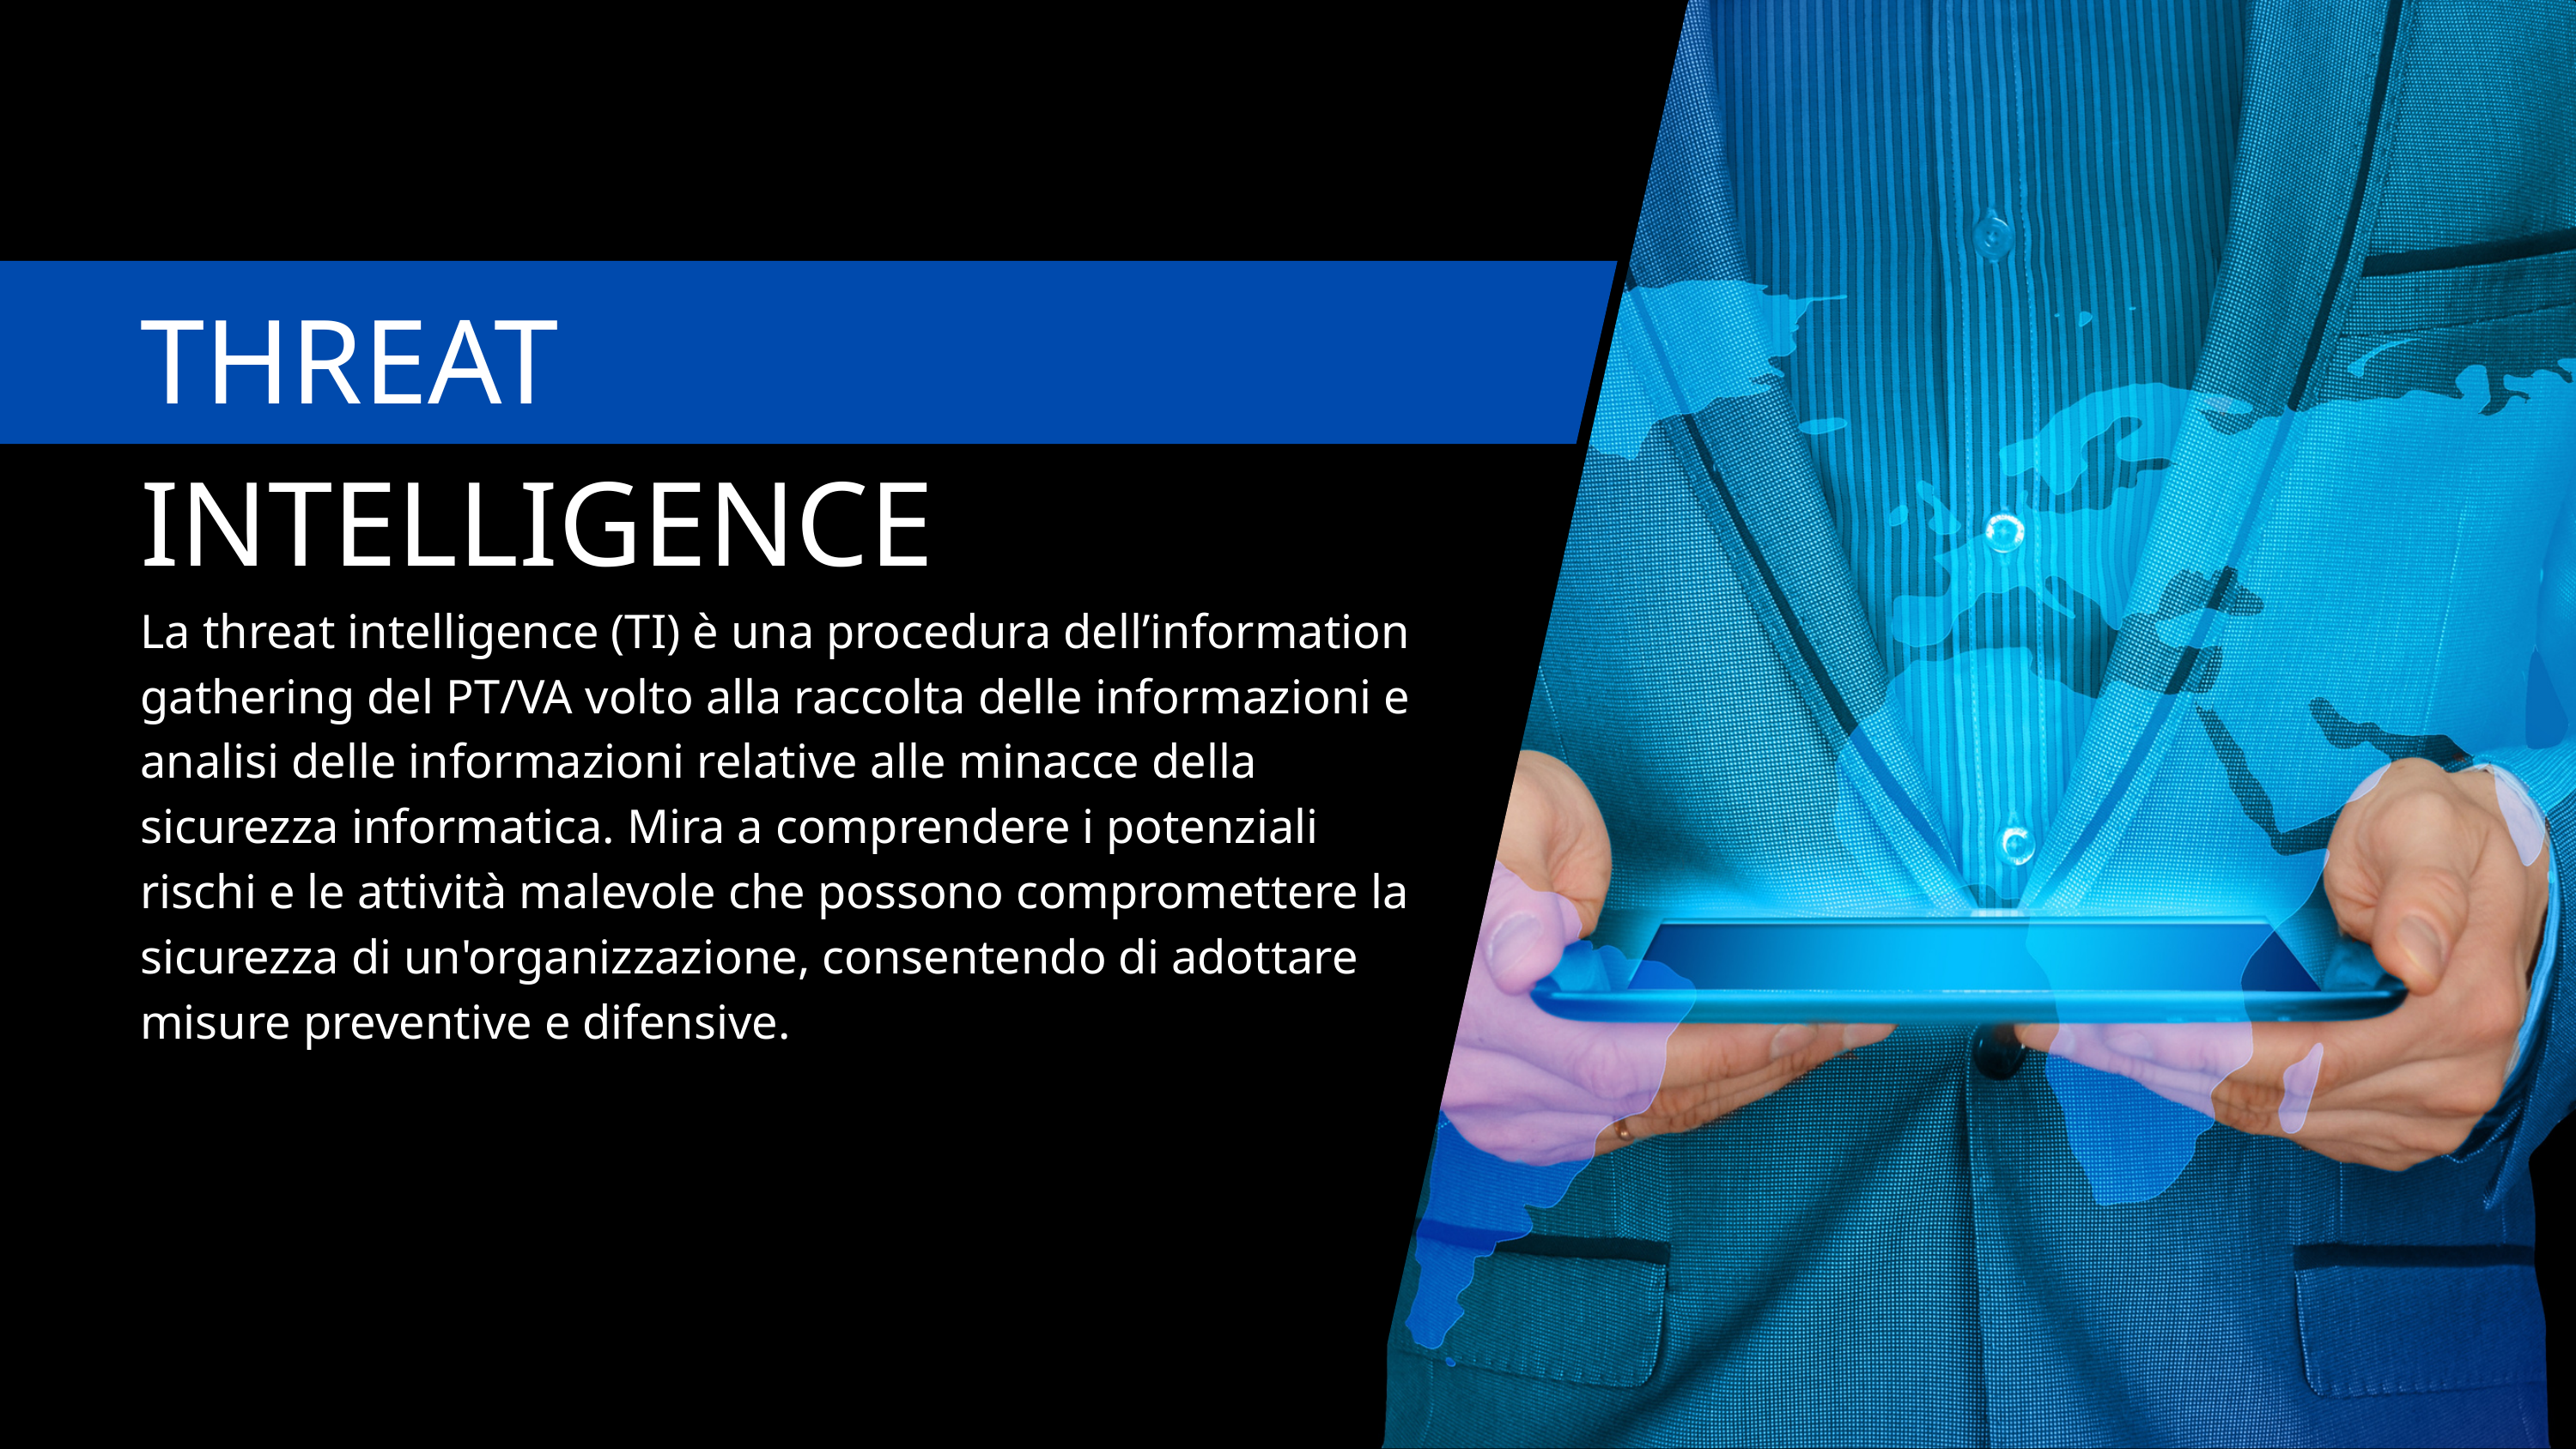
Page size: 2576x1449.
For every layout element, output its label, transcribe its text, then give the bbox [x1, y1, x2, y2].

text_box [0, 260, 1359, 445]
text_box La threat intelligence (TI) è una procedura dell’information gathering del PT/VA volto alla raccolta delle informazioni e analisi delle informazioni relative alle minacce della sicurezza informatica. Mira a comprendere i potenziali rischi e le attività malevole che possono compromettere la sicurezza di un'organizzazione, consentendo di adottare misure preventive e difensive. [140, 592, 1359, 1049]
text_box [1364, 0, 2576, 1449]
text_box THREAT INTELLIGENCE [140, 454, 1115, 590]
